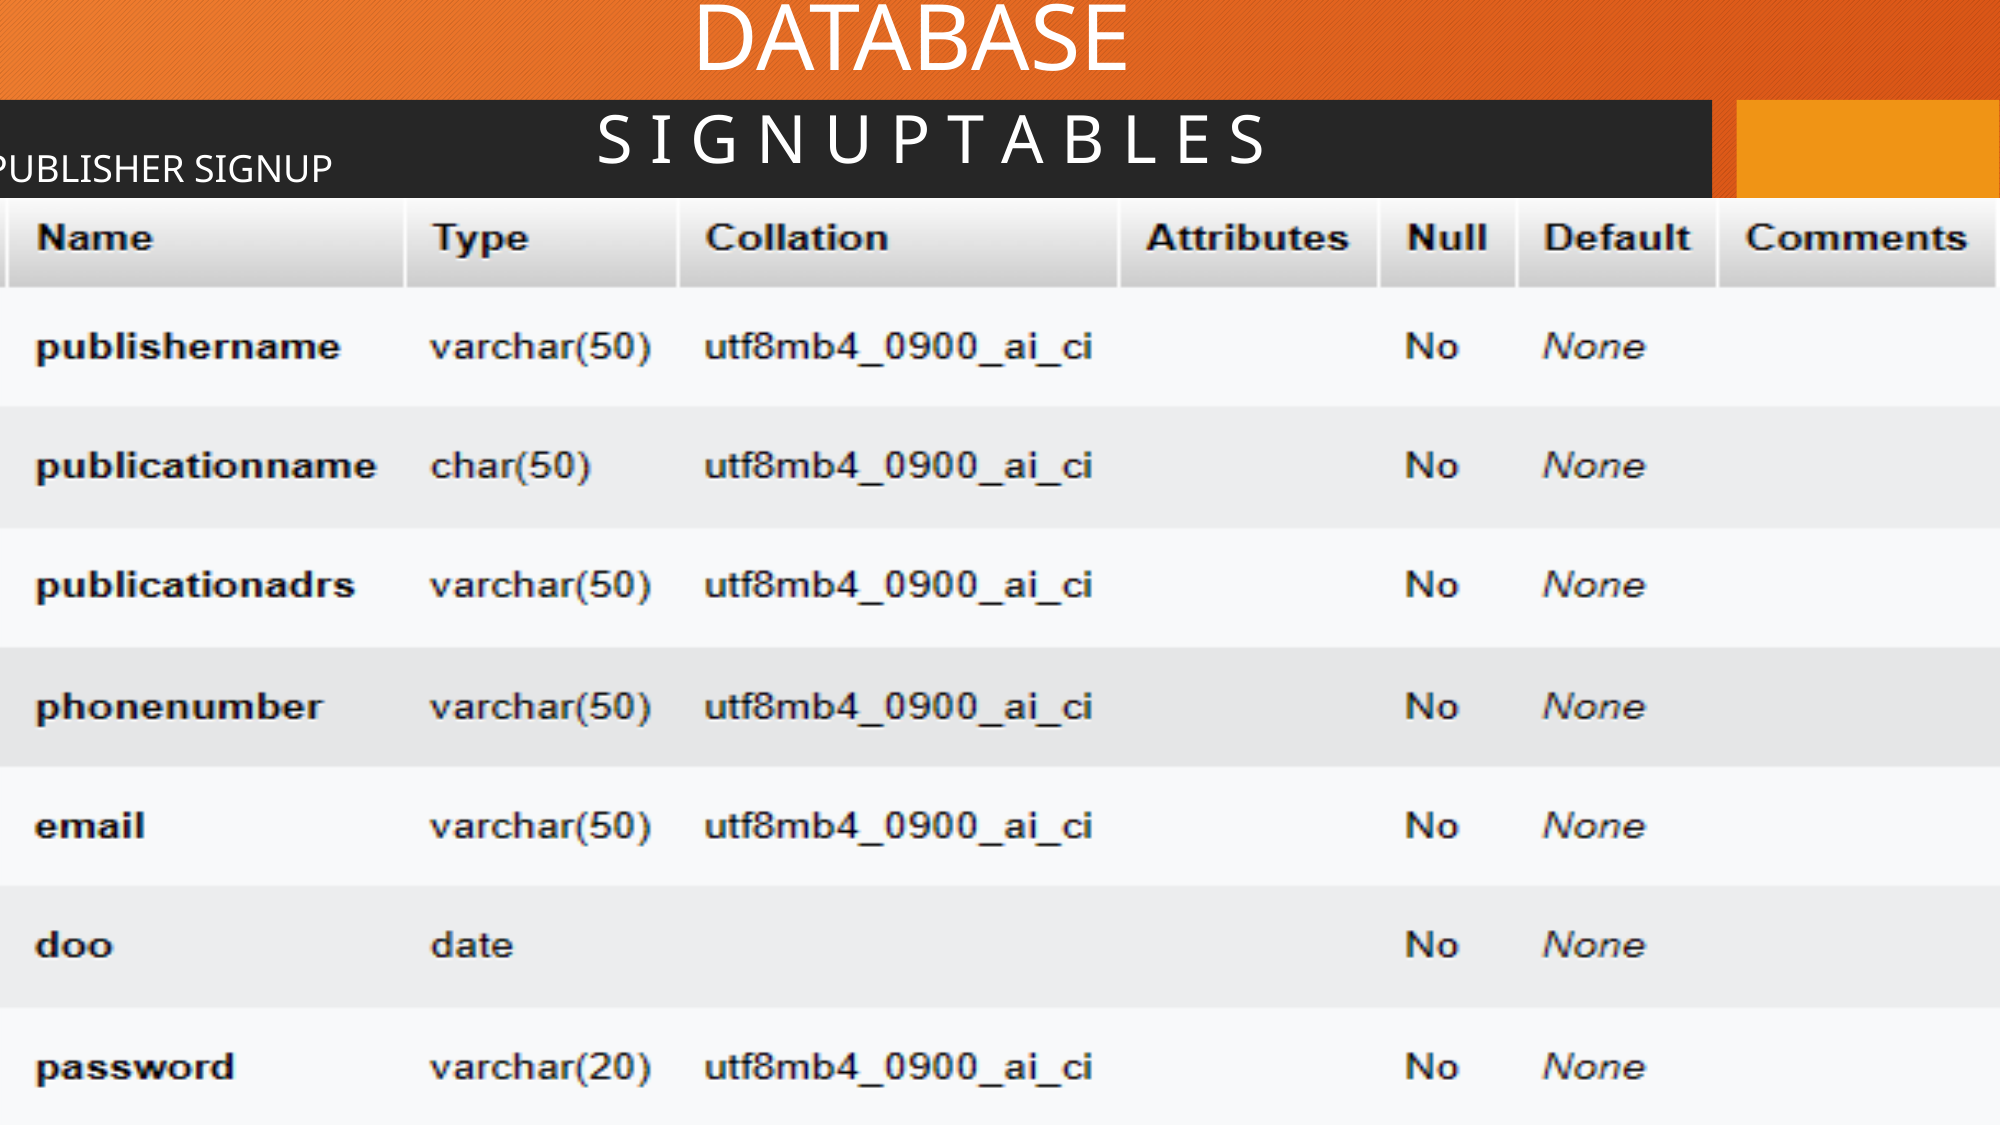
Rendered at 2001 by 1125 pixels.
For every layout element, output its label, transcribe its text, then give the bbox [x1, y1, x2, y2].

title DATABASE [581, 0, 1242, 89]
text_box PUBLISHER SIGNUP [0, 137, 349, 198]
picture [0, 198, 2000, 1125]
text_box S I G N U P T A B L E S [581, 89, 1282, 185]
